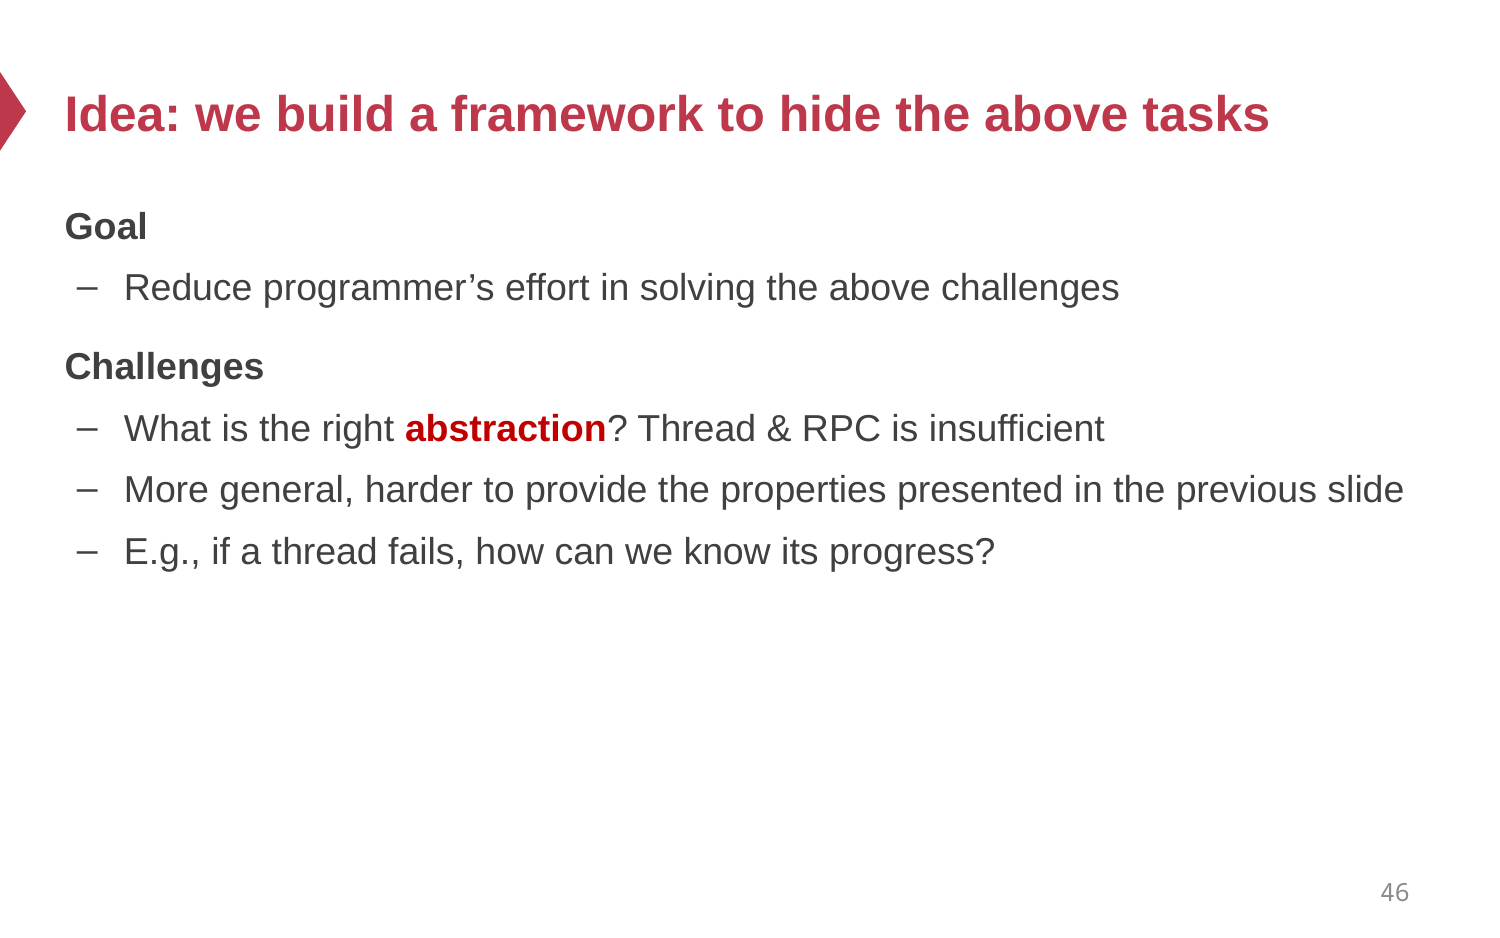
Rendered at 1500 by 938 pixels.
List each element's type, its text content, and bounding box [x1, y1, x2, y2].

list Goal Reduce programmer’s effort in solving the above challenges Challenges What is the right abstraction? Thread & RPC is insufficient More general, harder to provide the properties presented in the previous slide E.g., if a thread fails, how can we know its progress? [49, 185, 1459, 804]
title Idea: we build a framework to hide the above tasks [49, 37, 1400, 185]
slide_number 46 [1074, 868, 1425, 919]
